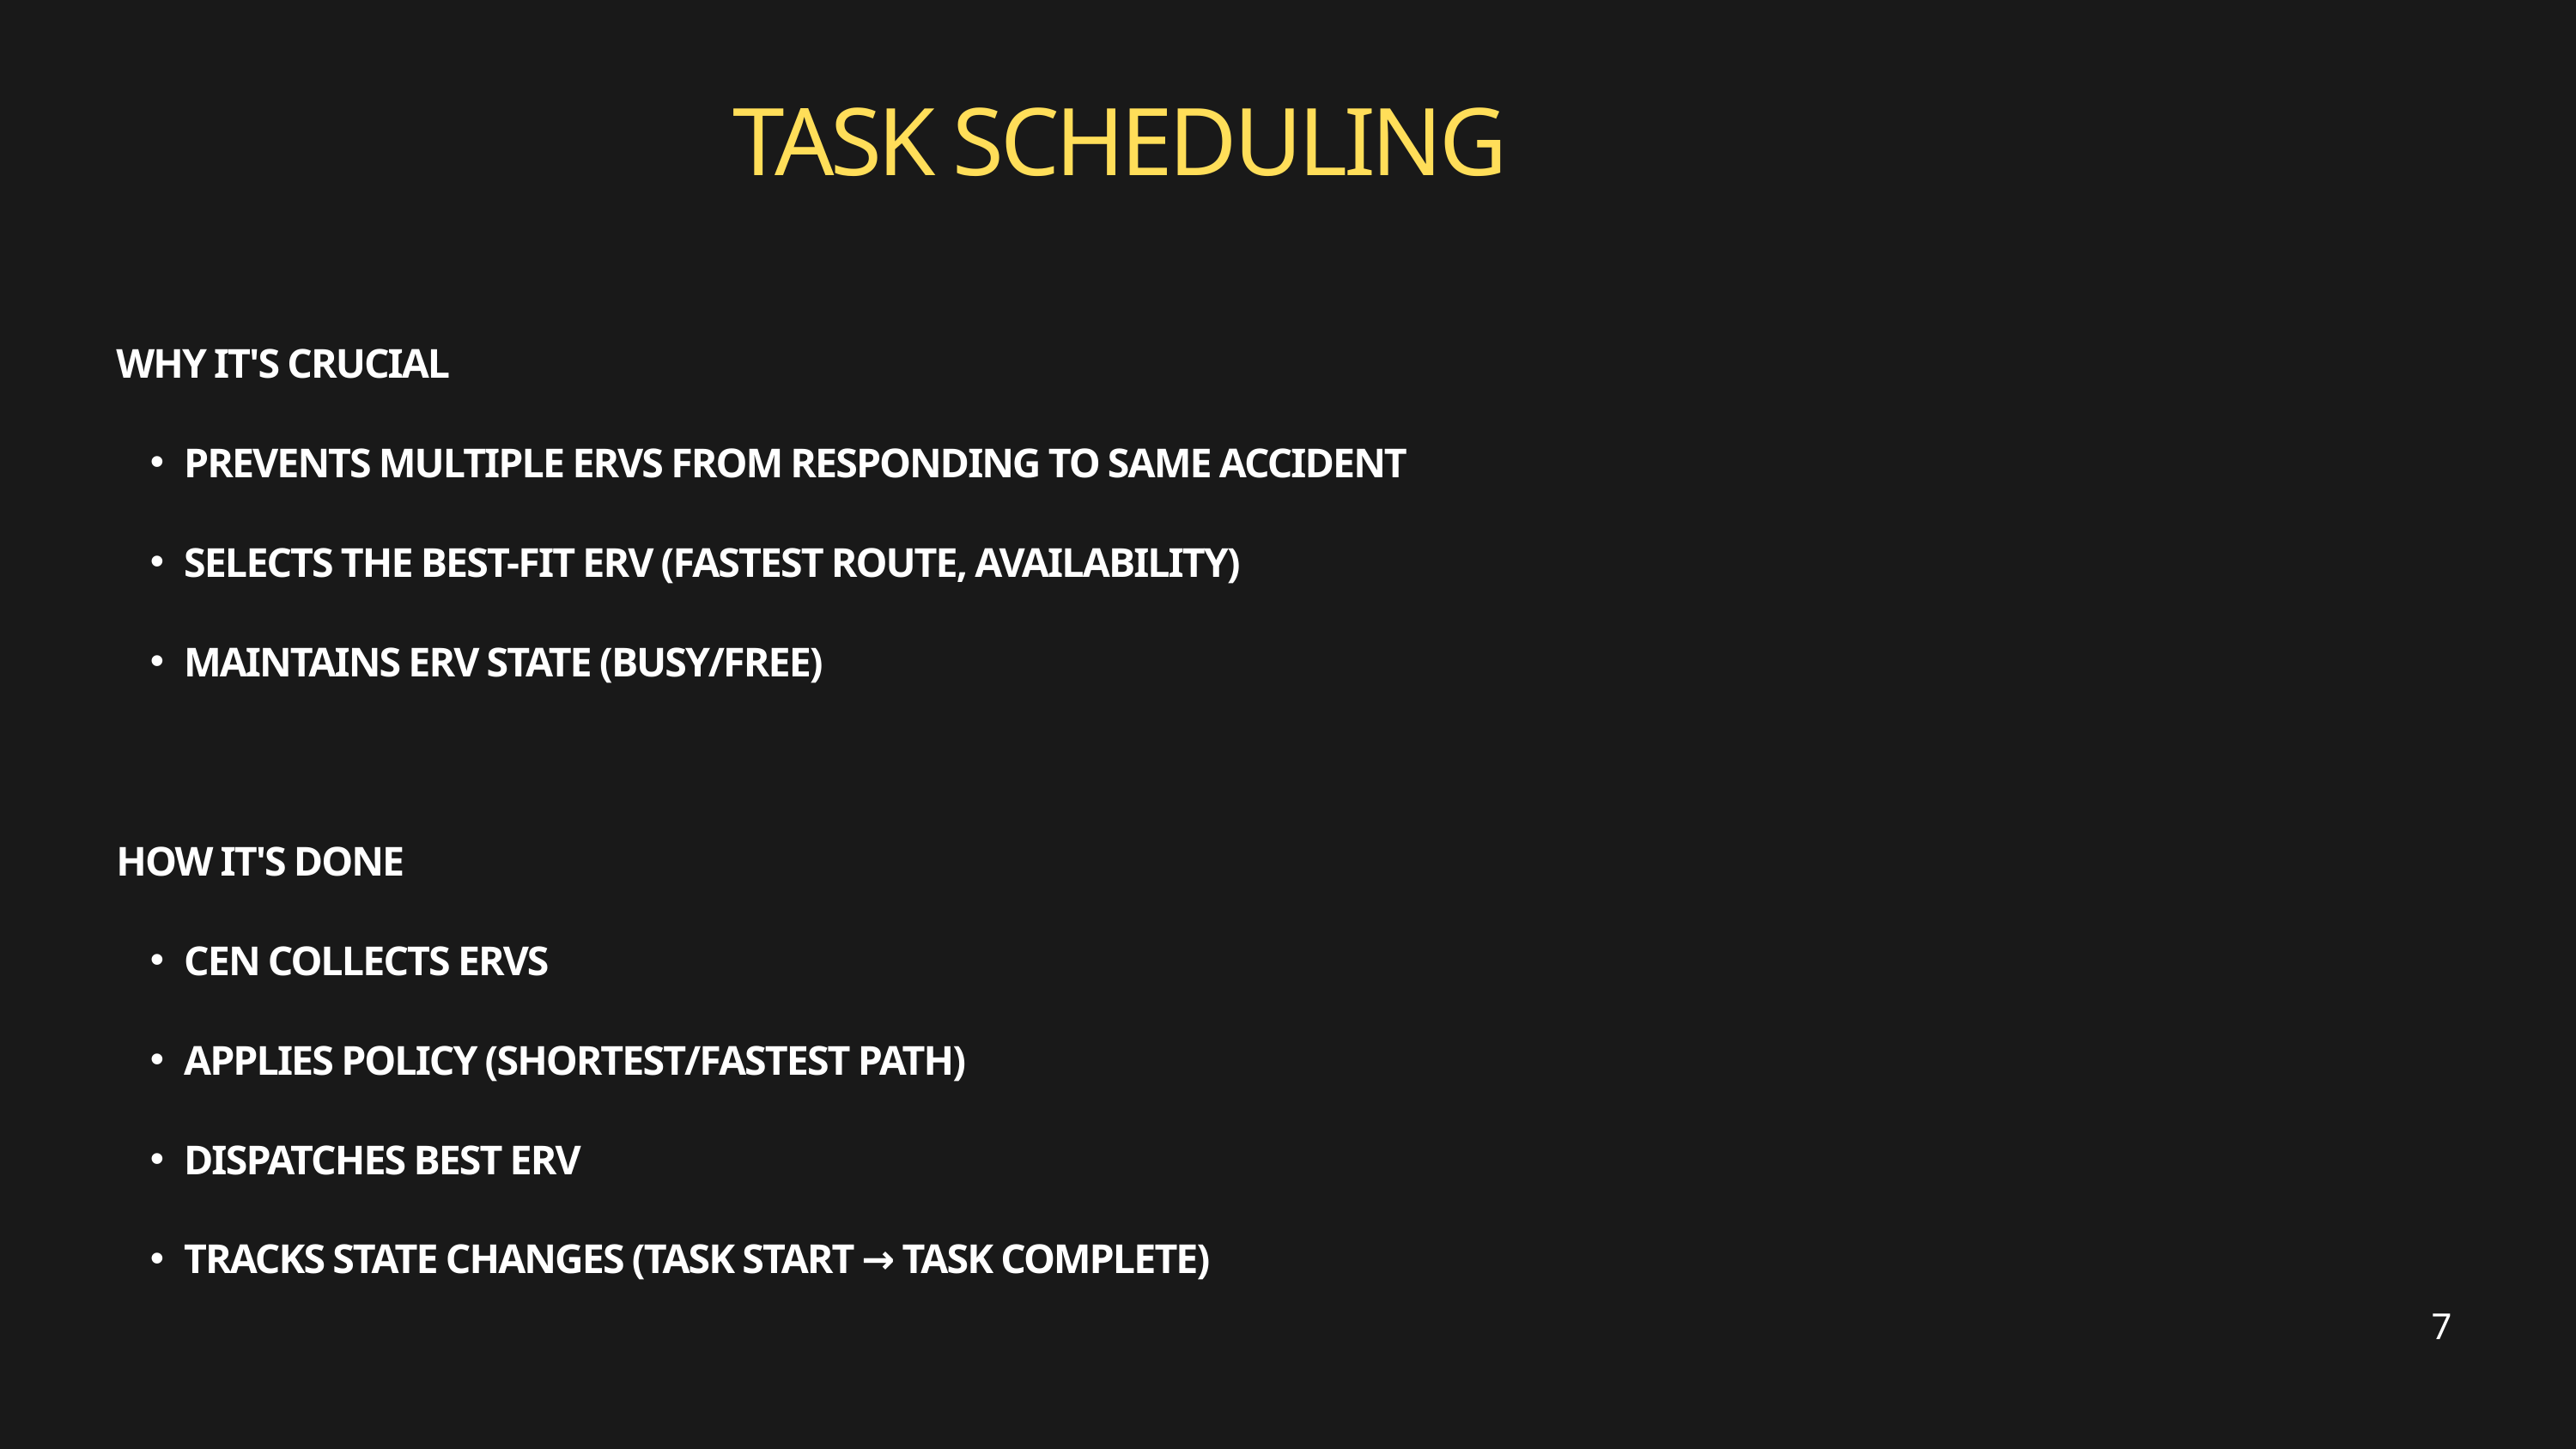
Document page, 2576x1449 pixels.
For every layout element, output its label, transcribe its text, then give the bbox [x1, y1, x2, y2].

text_box WHY IT'S CRUCIAL PREVENTS MULTIPLE ERVS FROM RESPONDING TO SAME ACCIDENT SELECTS THE BEST-FIT ERV (FASTEST ROUTE, AVAILABILITY) MAINTAINS ERV STATE (BUSY/FREE) HOW IT'S DONE CEN COLLECTS ERVS APPLIES POLICY (SHORTEST/FASTEST PATH) DISPATCHES BEST ERV TRACKS STATE CHANGES (TASK START → TASK COMPLETE) [116, 286, 1460, 1441]
text_box TASK SCHEDULING [732, 109, 2010, 195]
text_box 7 [2431, 1296, 2452, 1348]
